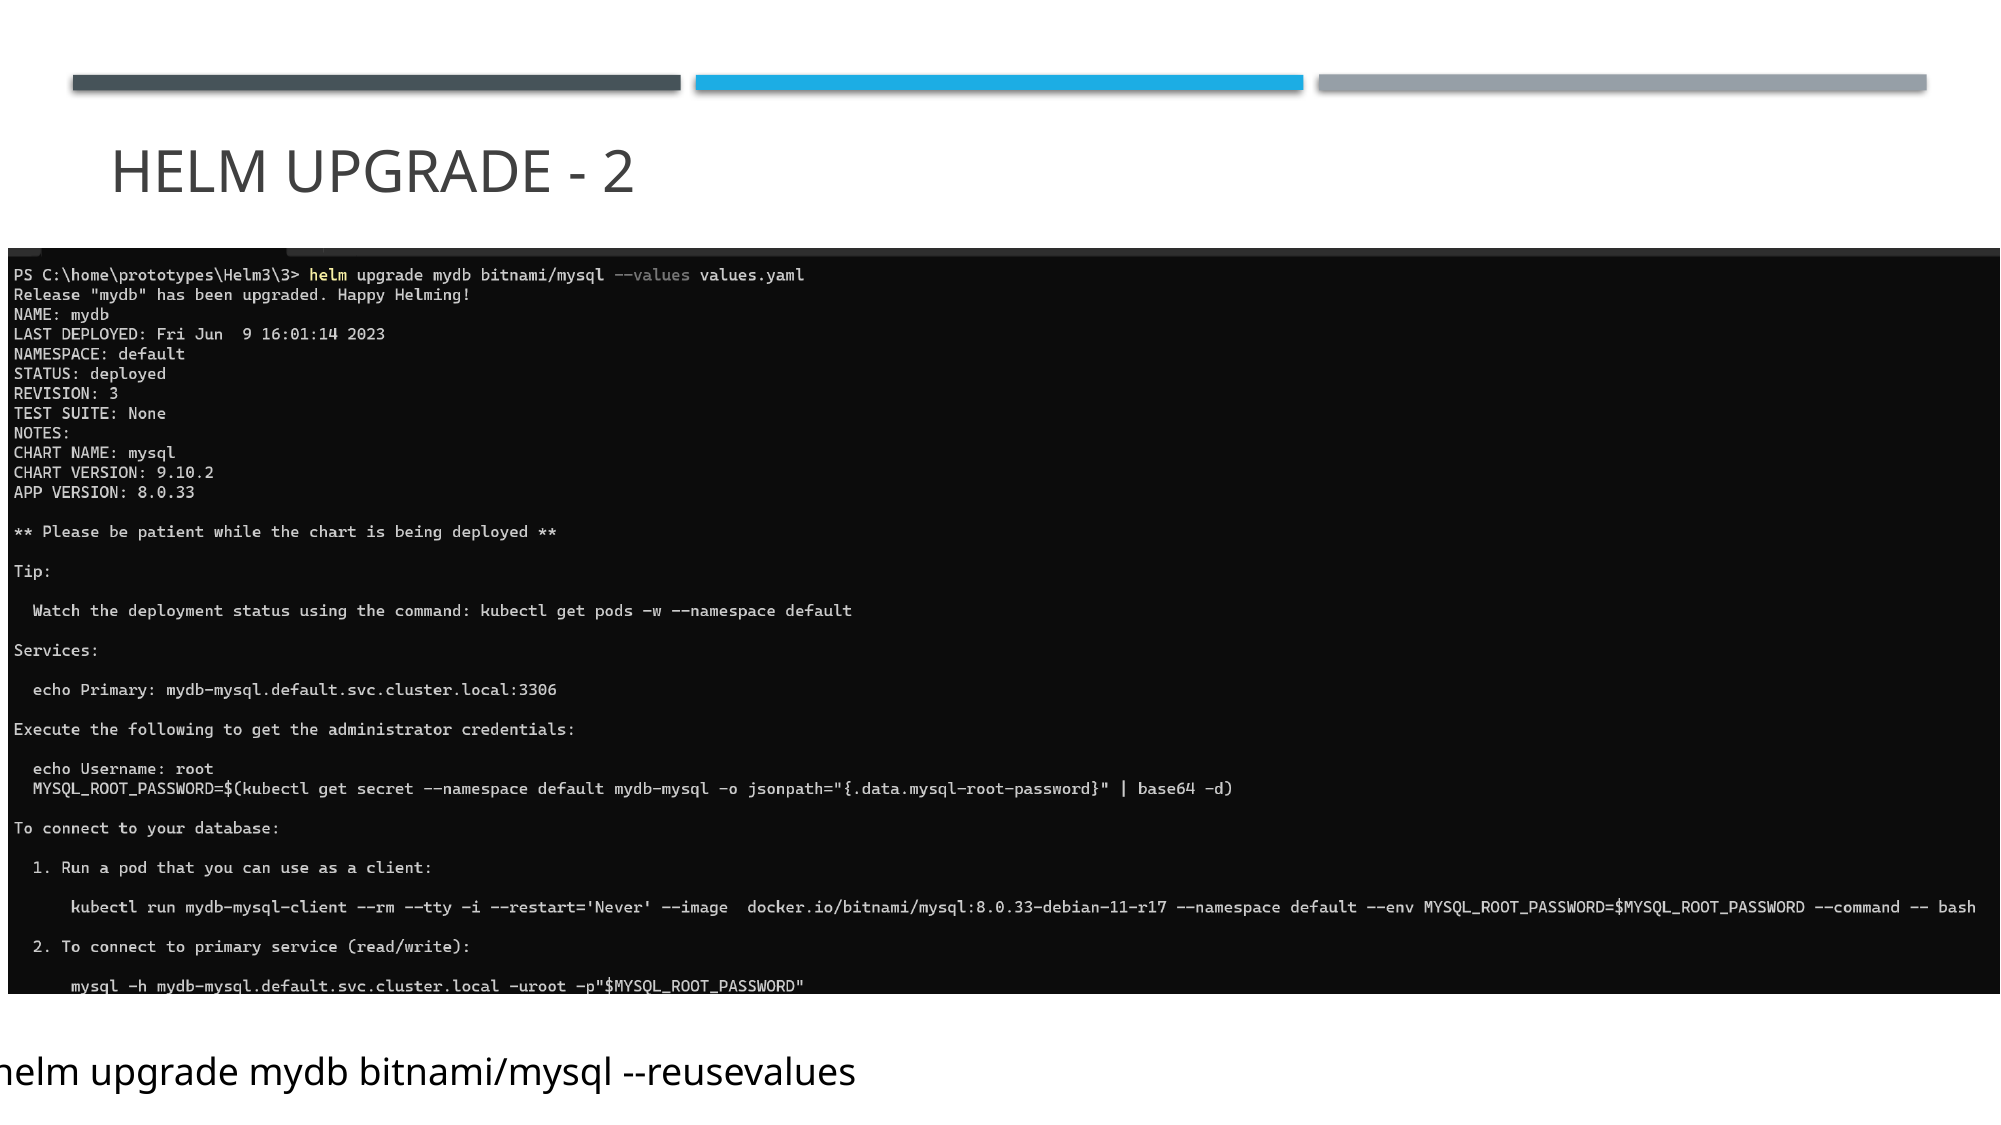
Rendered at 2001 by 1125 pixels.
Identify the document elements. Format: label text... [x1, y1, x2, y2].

title HELM UPGRADE - 2 [95, 115, 1905, 212]
text_box helm upgrade mydb bitnami/mysql --reusevalues [0, 1040, 872, 1101]
picture [7, 247, 2000, 994]
